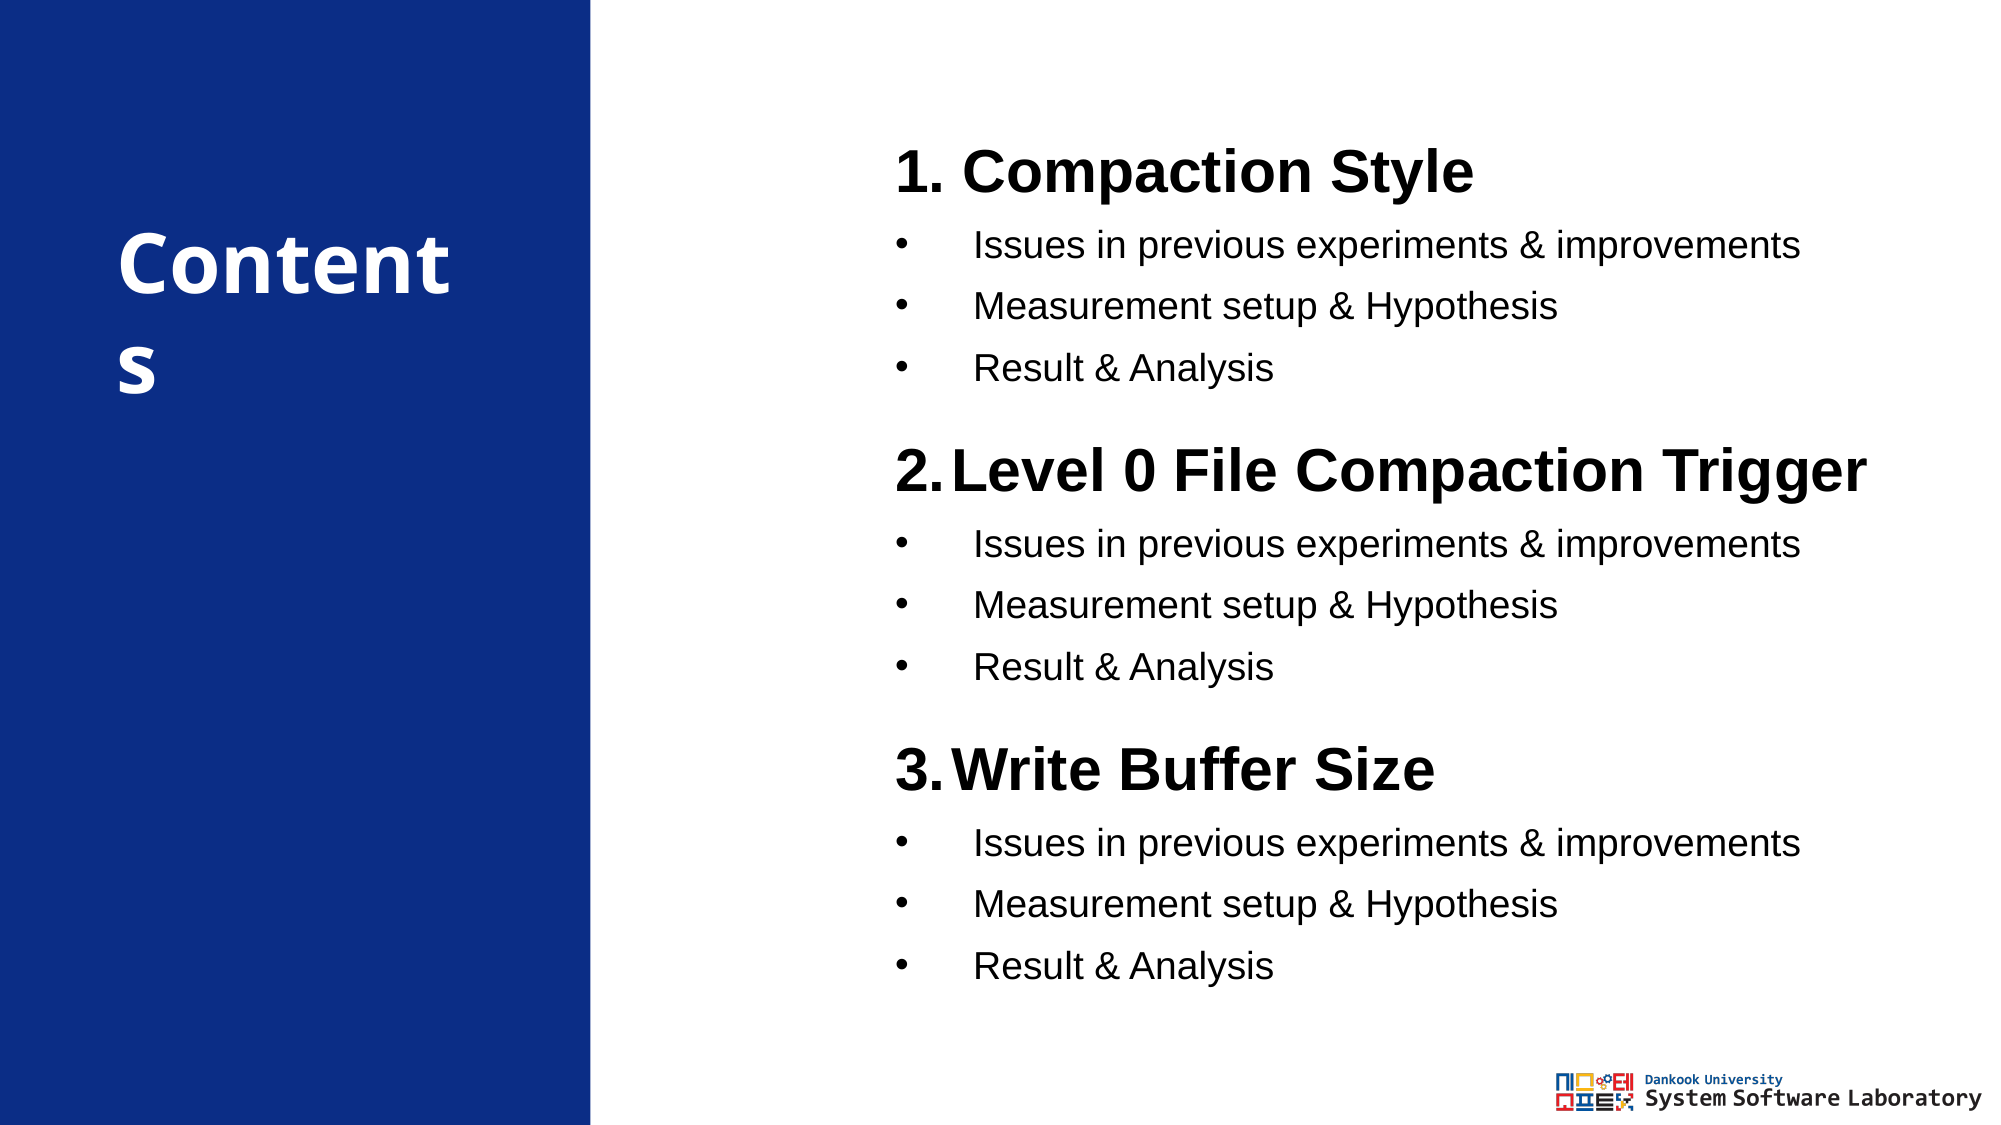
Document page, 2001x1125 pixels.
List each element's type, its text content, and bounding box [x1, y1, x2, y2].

text_box 1. Compaction Style Issues in previous experiments & improvements Measurement setup & Hypothesis Result & Analysis Level 0 File Compaction Trigger Issues in previous experiments & improvements Measurement setup & Hypothesis Result & Analysis Write Buffer Size Issues in previous experiments & improvements Measurement setup & Hypothesis Result & Analysis [880, 88, 1945, 1037]
picture [1548, 1064, 2001, 1125]
